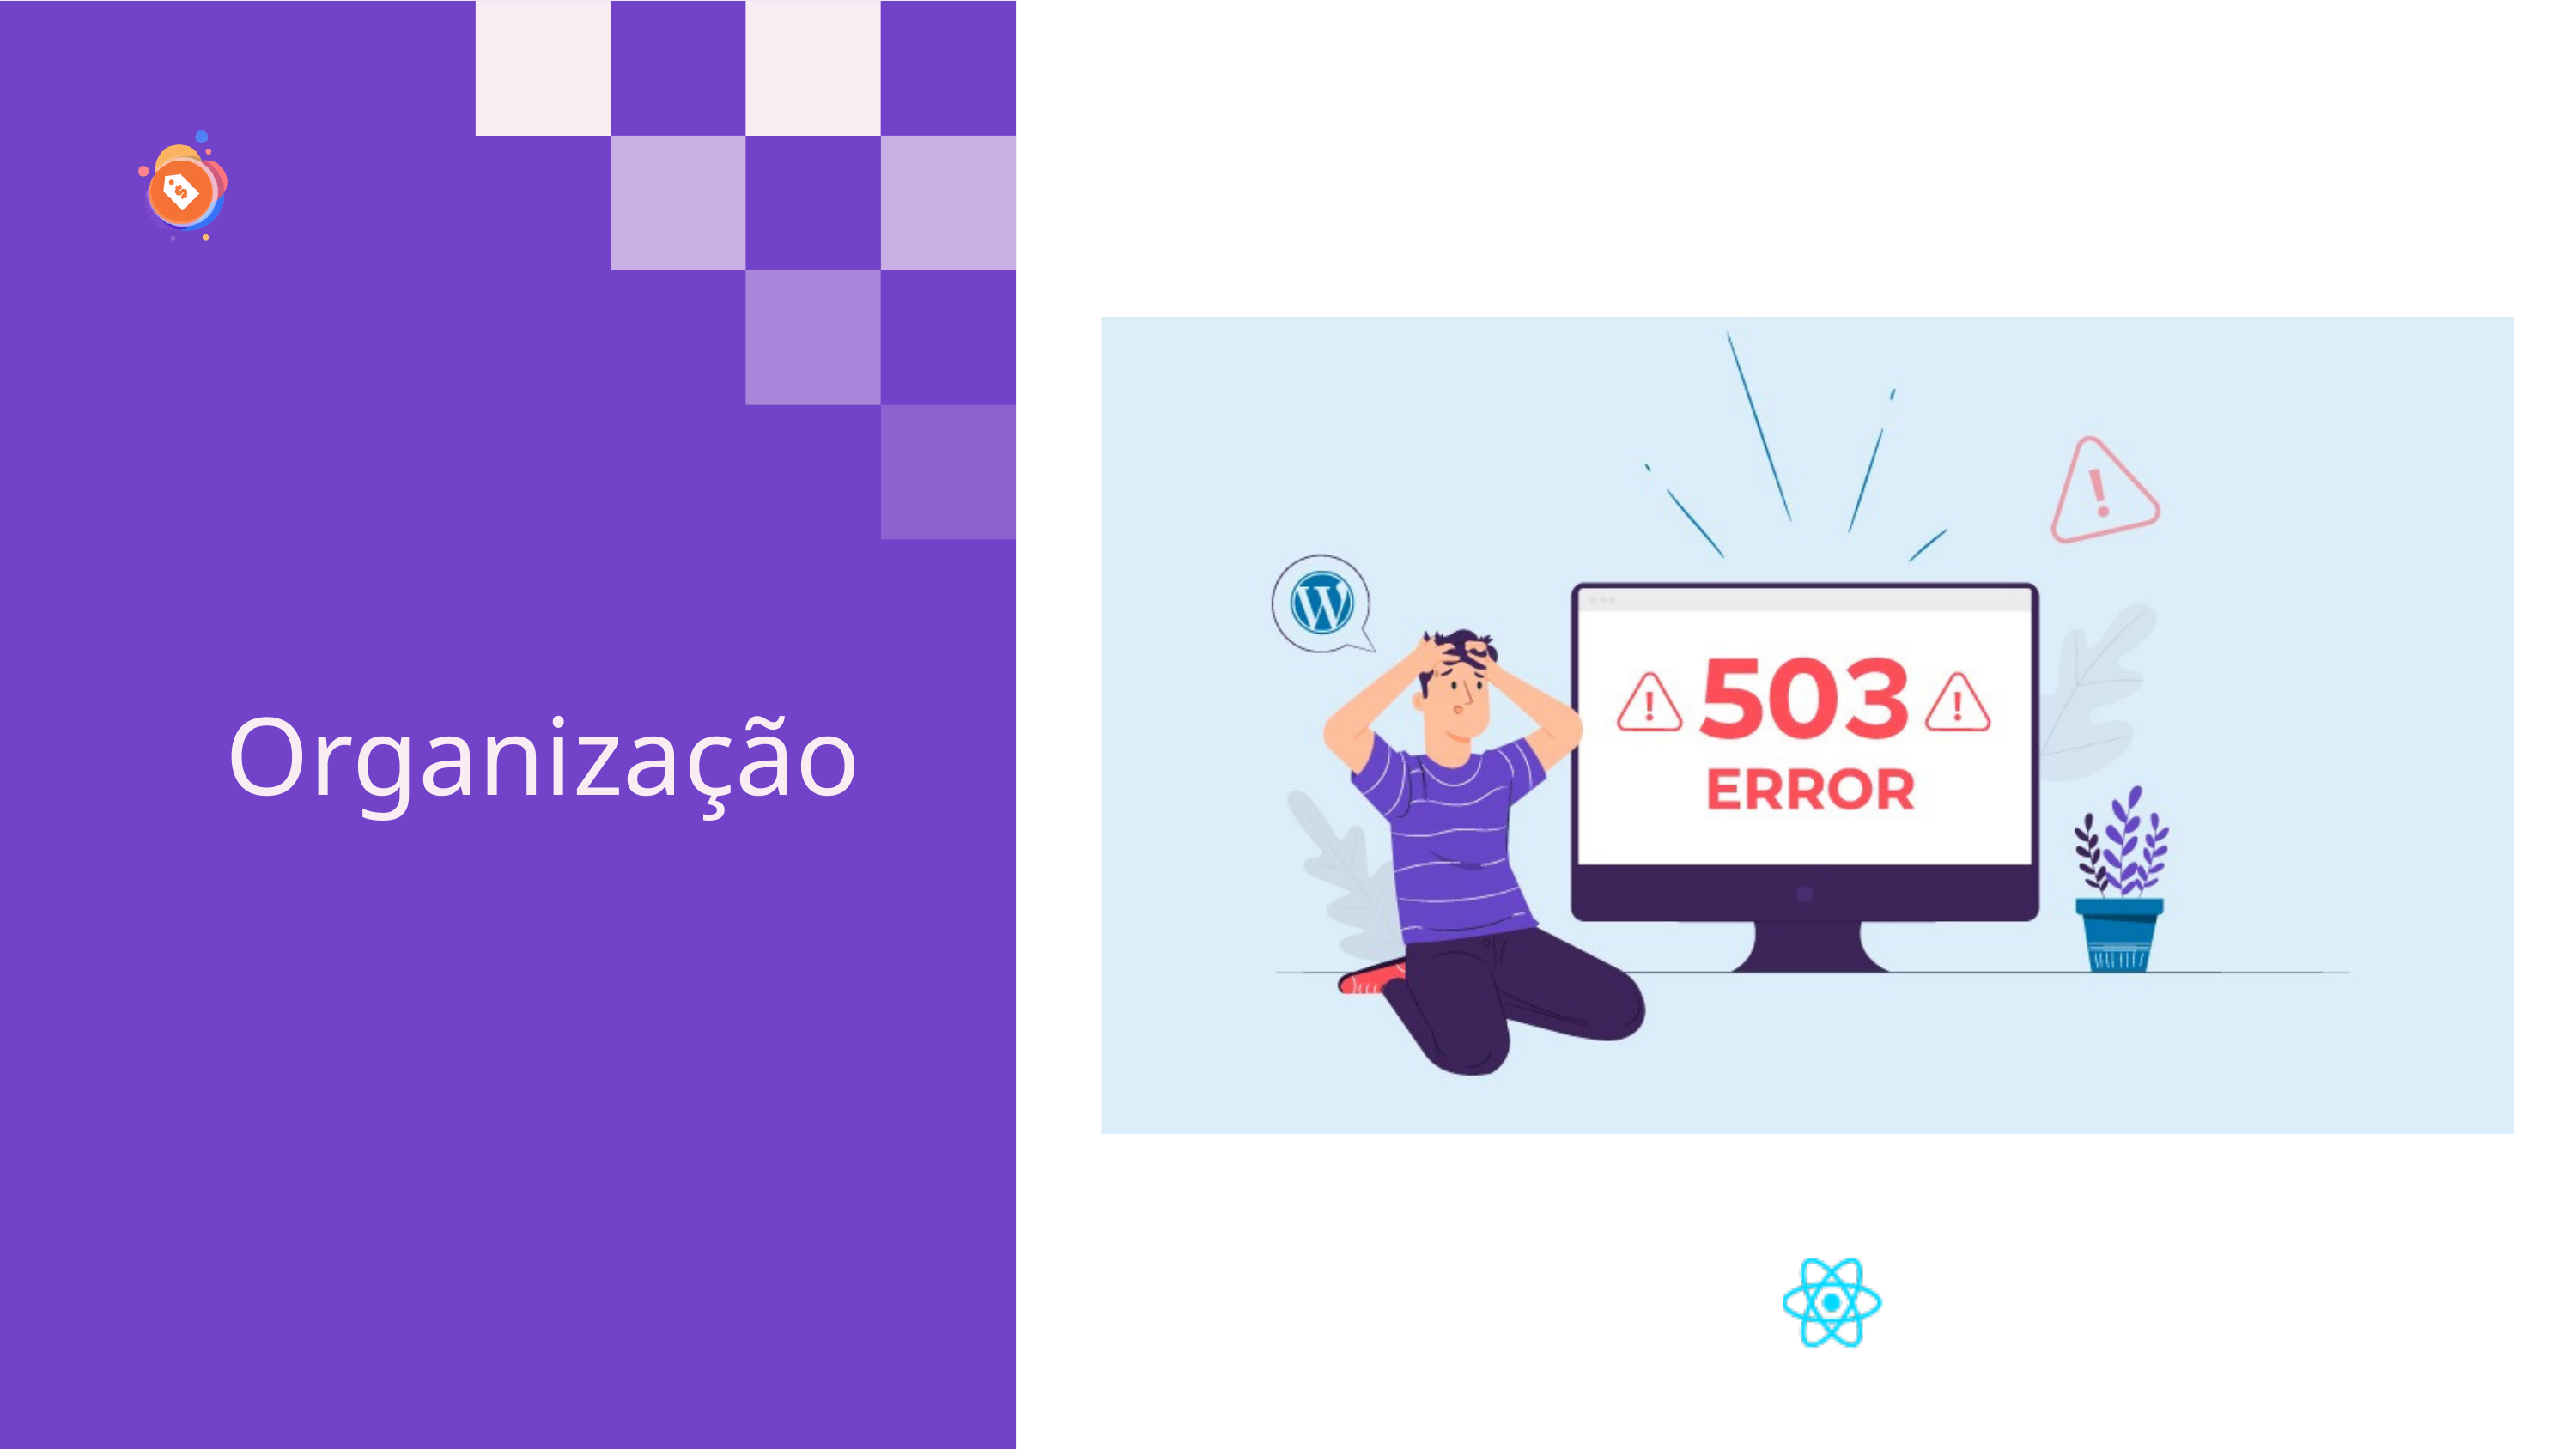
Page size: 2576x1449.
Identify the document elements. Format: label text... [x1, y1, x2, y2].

text_box Organização [149, 688, 938, 817]
text_box [0, 0, 1017, 1449]
text_box [611, 135, 746, 270]
text_box [880, 135, 1017, 270]
text_box [745, 1, 881, 136]
text_box [129, 119, 240, 250]
text_box [880, 404, 1017, 540]
text_box [1101, 317, 2515, 1134]
text_box [475, 1, 611, 136]
text_box [745, 270, 881, 405]
text_box [1783, 1257, 1883, 1350]
